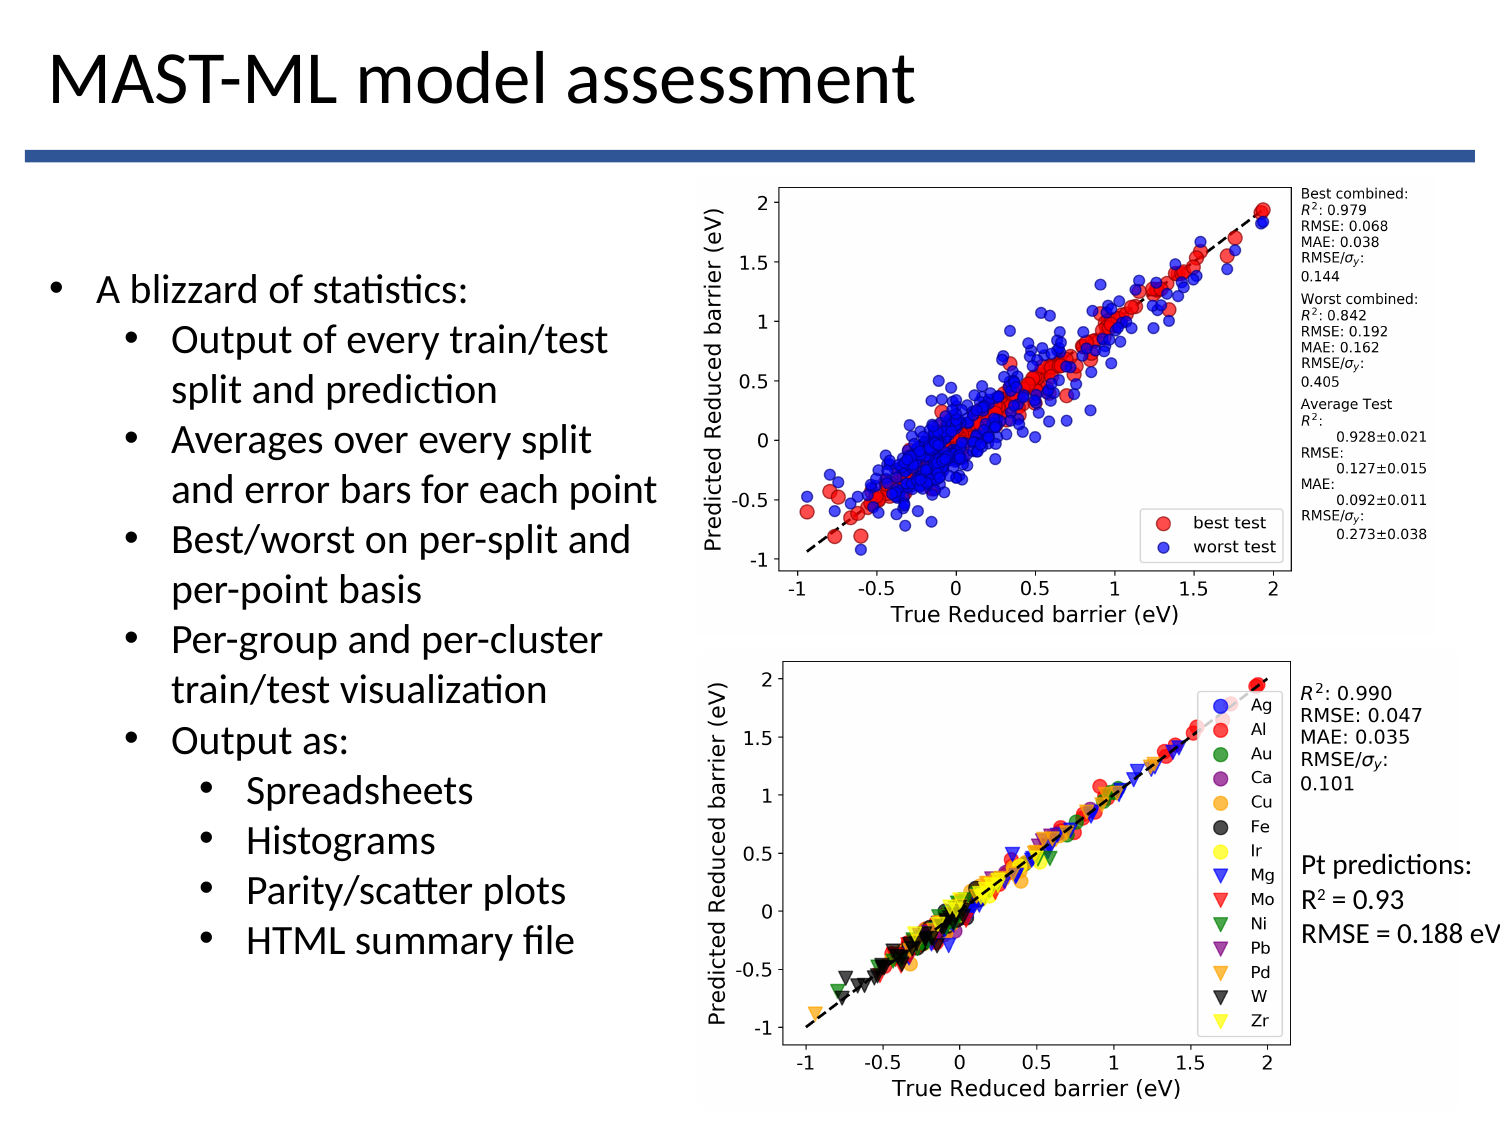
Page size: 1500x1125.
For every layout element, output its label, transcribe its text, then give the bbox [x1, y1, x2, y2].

picture [693, 176, 1436, 636]
text_box Pt predictions: R2 = 0.93 RMSE = 0.188 eV [1459, 837, 1500, 958]
text_box [24, 149, 1476, 163]
text_box A blizzard of statistics: Output of every train/test split and prediction Averages over every split and error bars for each point Best/worst on per-split and per-point basis Per-group and per-cluster train/test visualization Output as: Spreadsheets Histograms Parity/scatter plots HTML summary file [34, 254, 679, 970]
text_box MAST-ML model assessment [32, 20, 1468, 126]
picture [698, 650, 1459, 1110]
